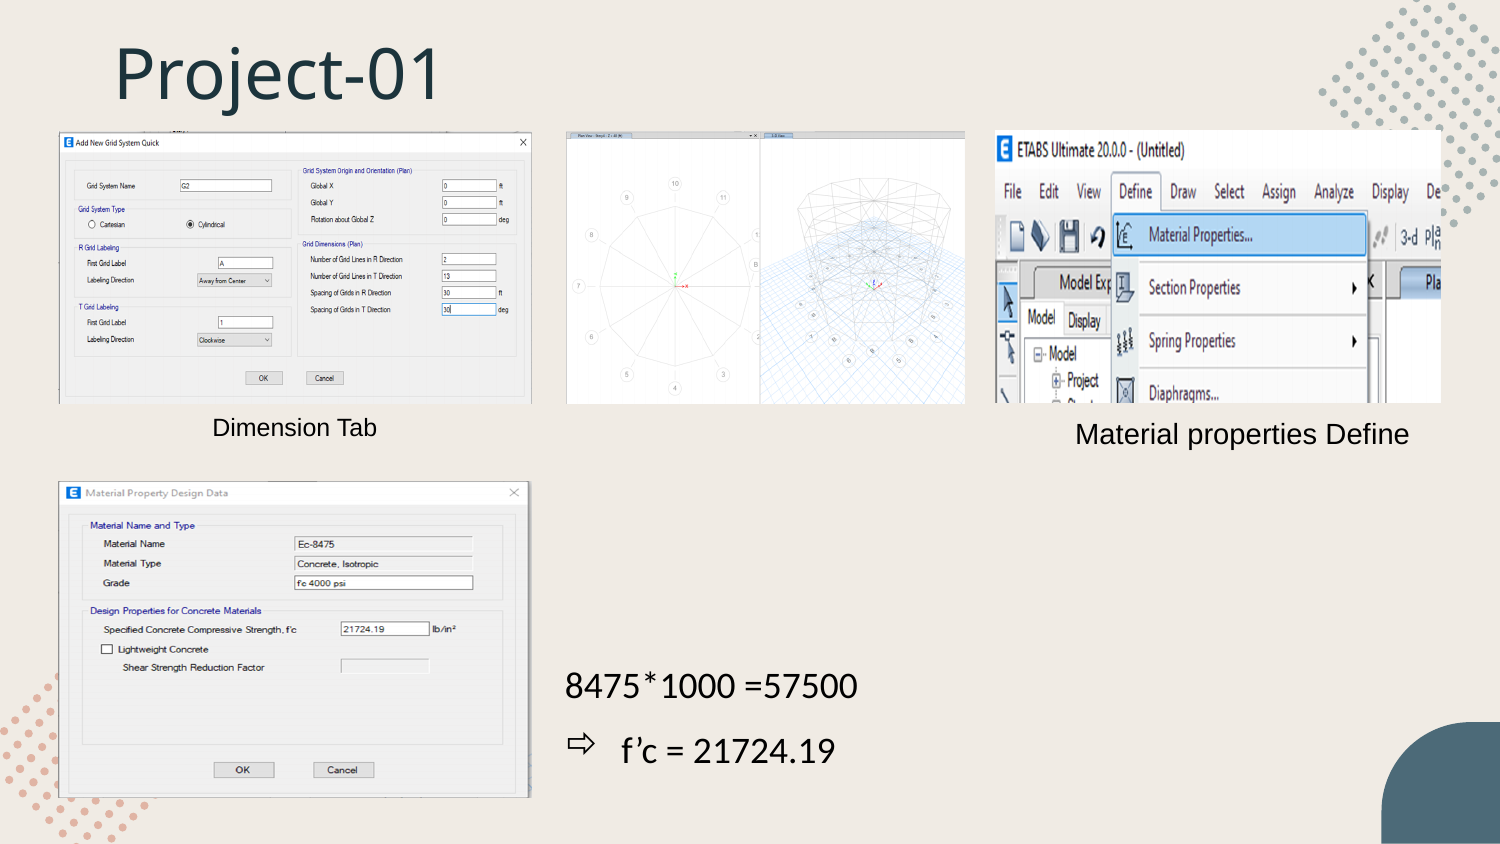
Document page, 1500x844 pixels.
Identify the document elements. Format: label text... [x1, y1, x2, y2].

picture [58, 480, 532, 798]
picture [995, 130, 1442, 403]
text_box Material properties Define [1060, 407, 1473, 458]
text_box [1317, 0, 1500, 229]
title Project-01 [98, 31, 1312, 137]
text_box Dimension Tab [137, 412, 454, 449]
picture [58, 131, 532, 404]
picture [566, 131, 965, 404]
